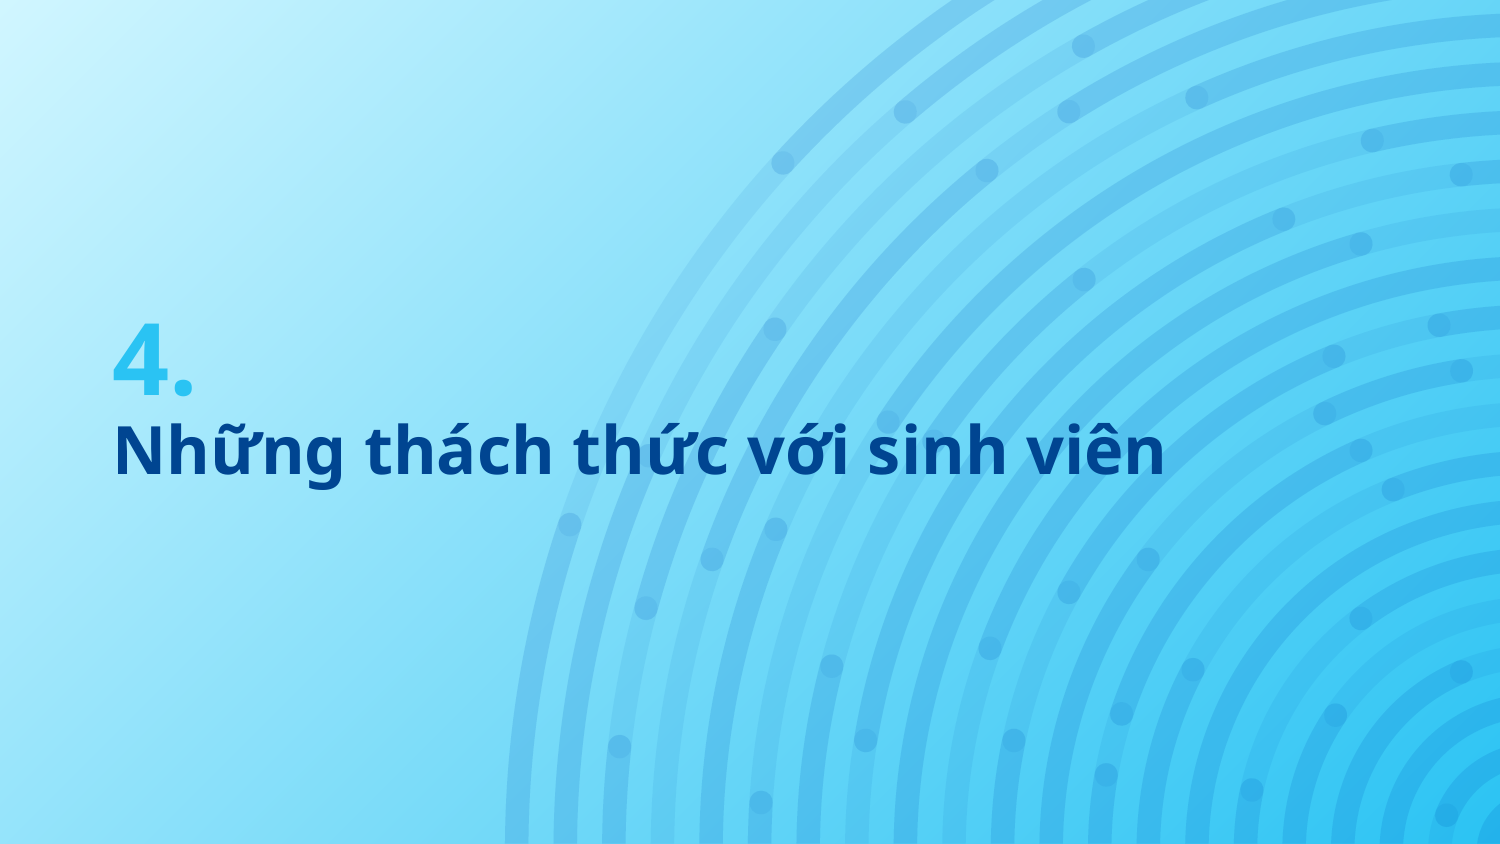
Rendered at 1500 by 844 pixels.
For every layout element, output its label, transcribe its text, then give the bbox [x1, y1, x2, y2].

title 4. Những thách thức với sinh viên [112, 273, 1388, 489]
